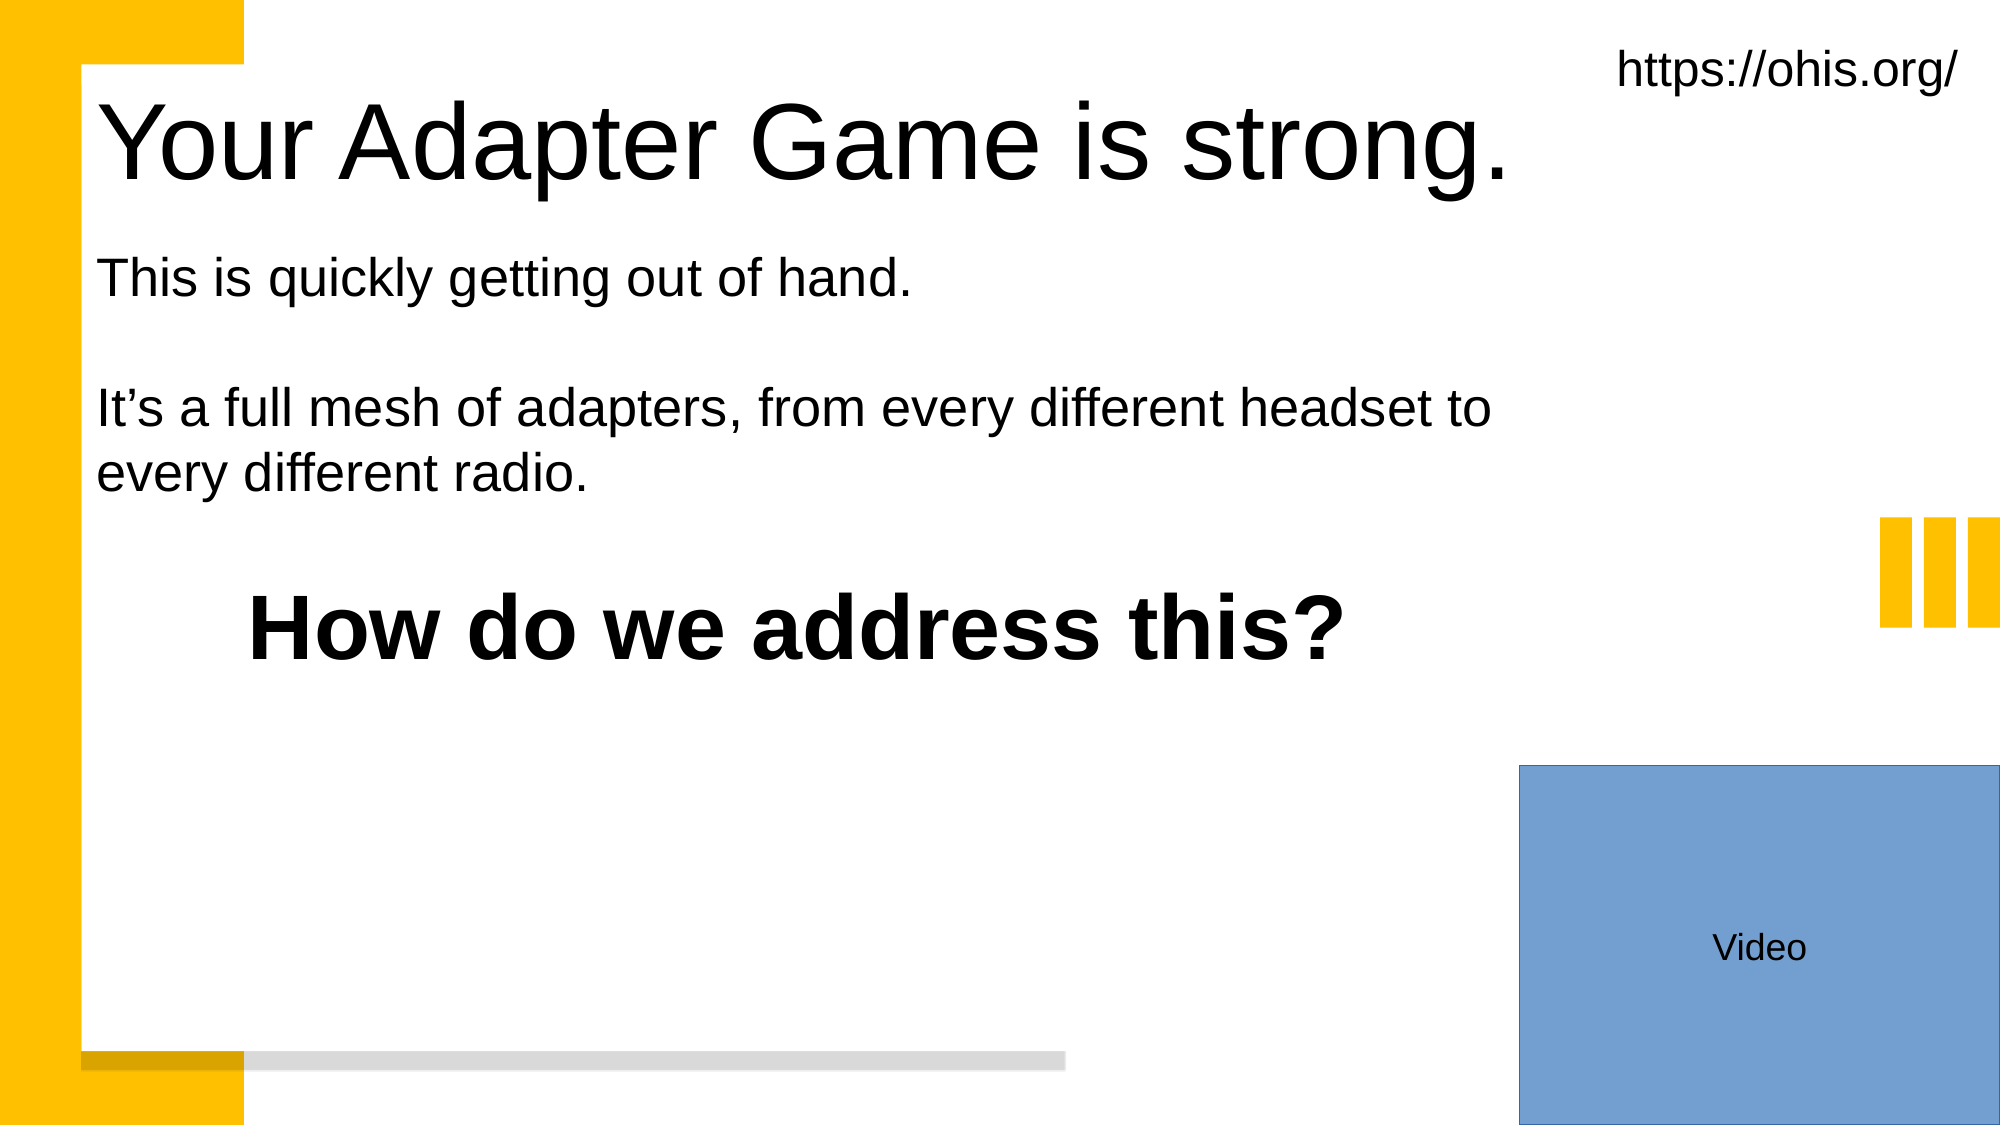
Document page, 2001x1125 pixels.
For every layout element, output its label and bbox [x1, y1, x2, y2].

text_box [0, 0, 2000, 1125]
